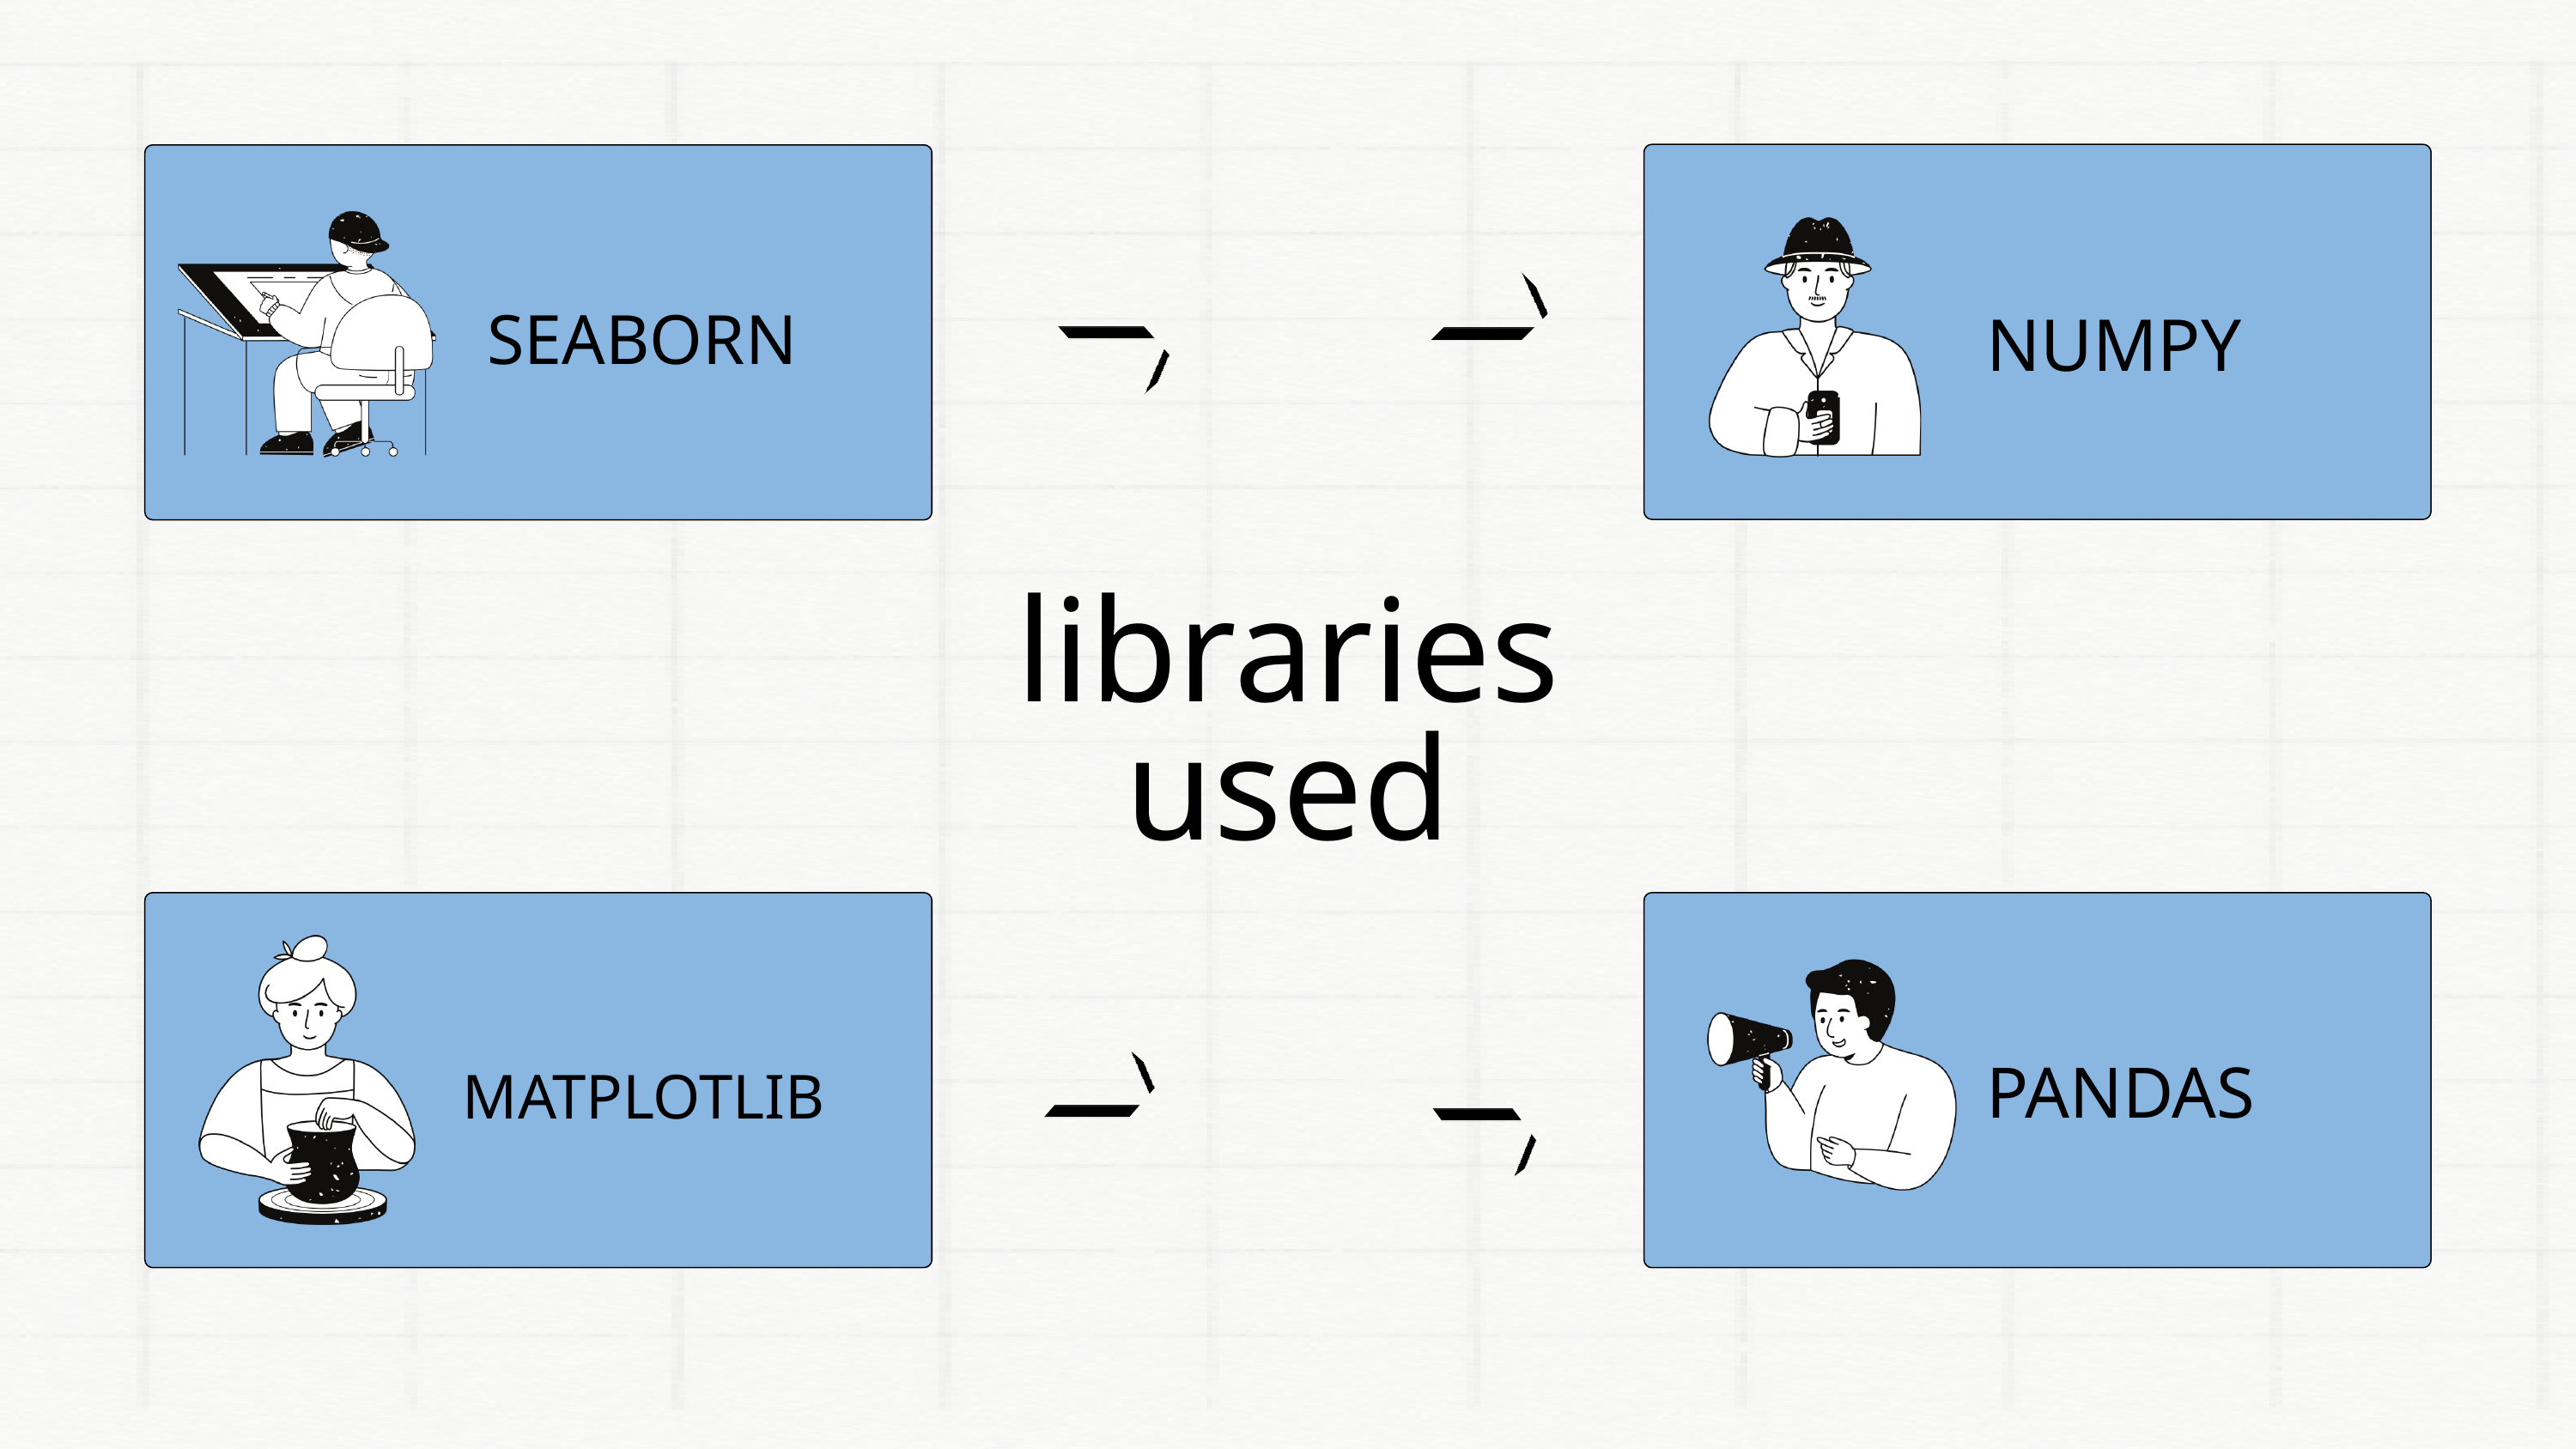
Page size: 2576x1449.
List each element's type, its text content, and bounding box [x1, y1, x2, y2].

text_box [1409, 260, 1556, 408]
text_box [1409, 1038, 1546, 1191]
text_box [1643, 143, 2432, 520]
text_box [1020, 1036, 1163, 1186]
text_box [144, 144, 933, 520]
text_box libraries used [985, 591, 1591, 870]
text_box [1035, 258, 1178, 408]
text_box [0, 0, 2576, 1449]
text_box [144, 892, 933, 1268]
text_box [1643, 892, 2432, 1268]
